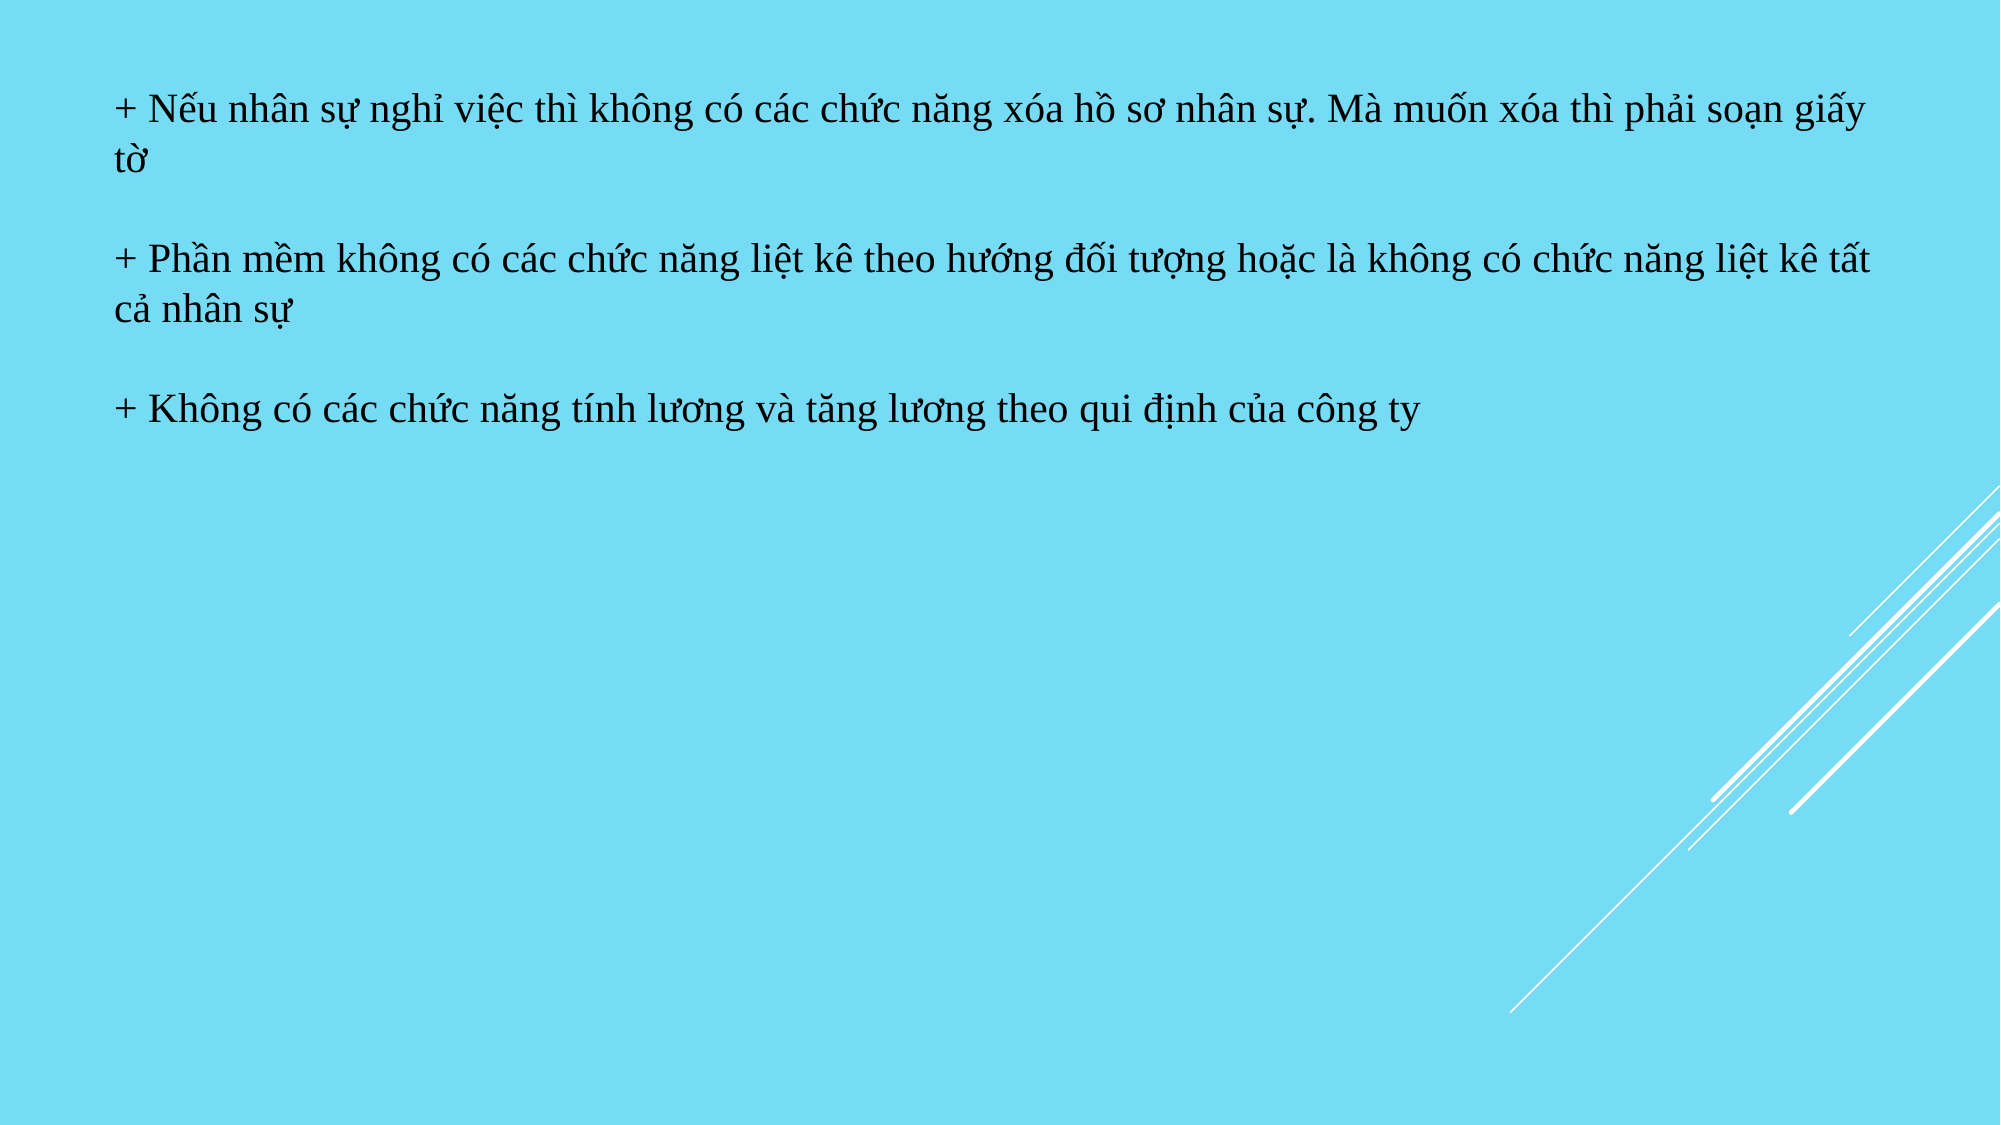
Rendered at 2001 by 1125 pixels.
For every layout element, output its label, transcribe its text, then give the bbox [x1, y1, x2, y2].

text_box + Nếu nhân sự nghỉ việc thì không có các chức năng xóa hồ sơ nhân sự. Mà muốn xóa thì phải soạn giấy tờ + Phần mềm không có các chức năng liệt kê theo hướng đối tượng hoặc là không có chức năng liệt kê tất cả nhân sự + Không có các chức năng tính lương và tăng lương theo qui định của công ty [26, 73, 1896, 439]
